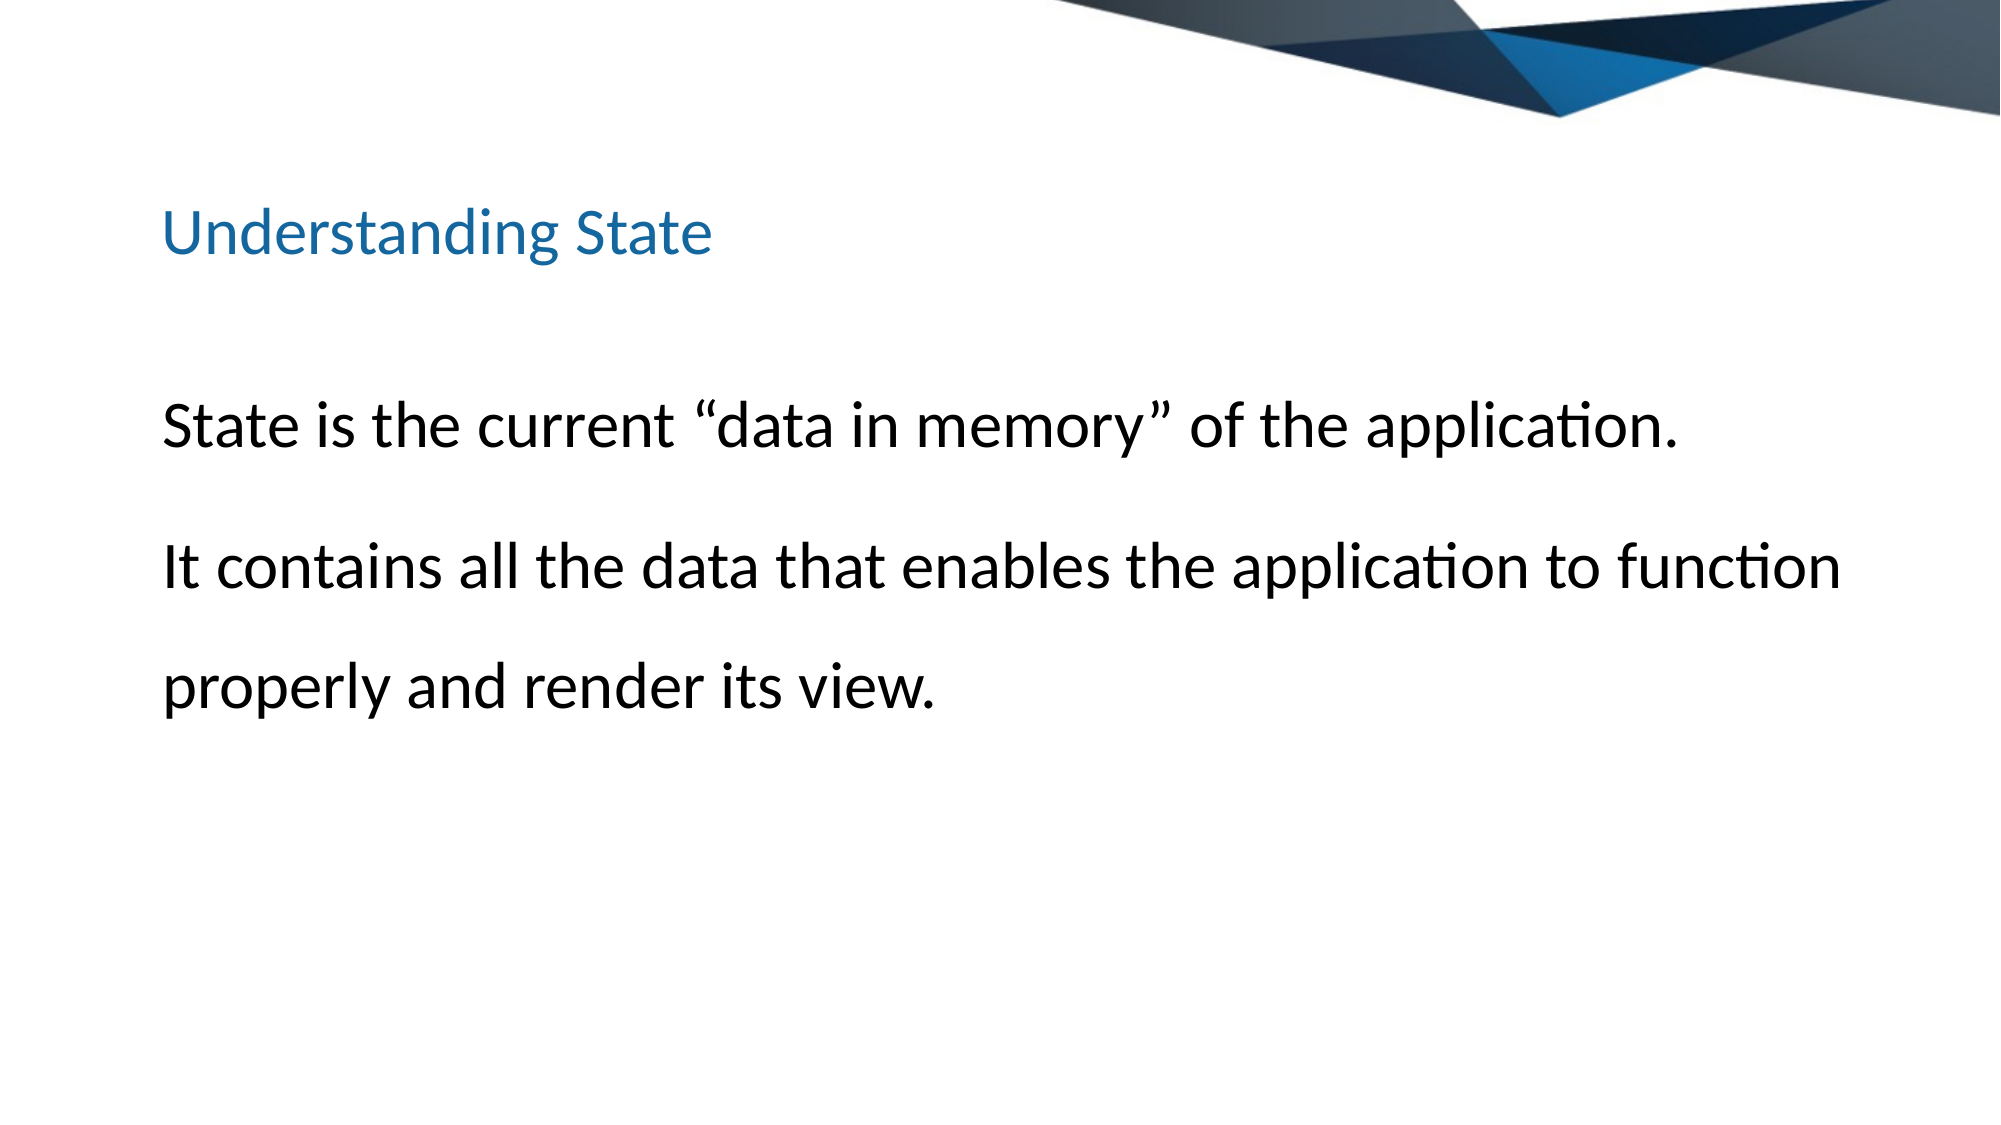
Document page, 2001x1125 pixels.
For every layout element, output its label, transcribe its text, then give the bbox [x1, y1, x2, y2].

subtitle State is the current “data in memory” of the application. It contains all the data that enables the application to function properly and render its view. [146, 332, 1863, 1059]
text_box Understanding State [146, 180, 1863, 276]
picture [0, 0, 2000, 125]
